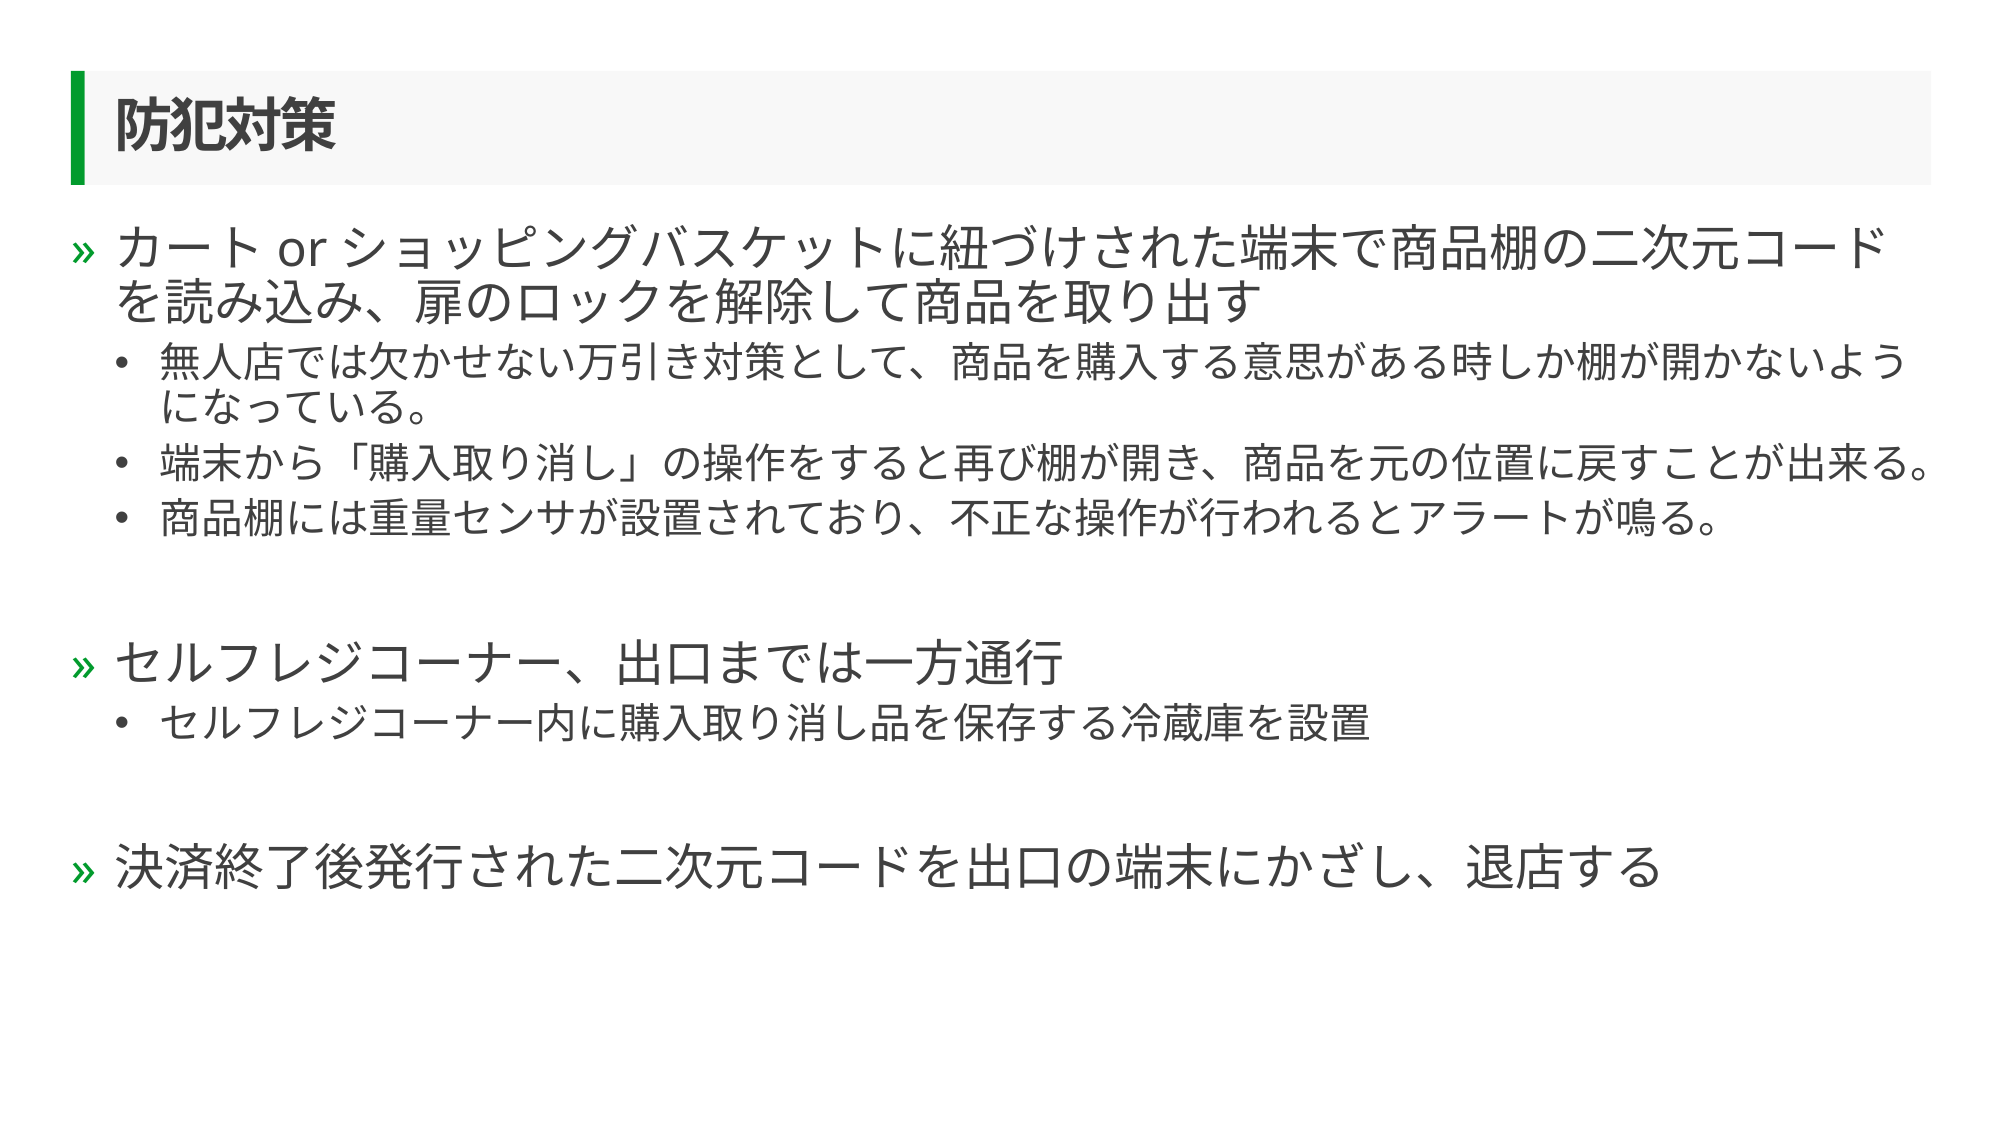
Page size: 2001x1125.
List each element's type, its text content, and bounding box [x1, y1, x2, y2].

list カートorショッピングバスケットに紐づけされた端末で商品棚の二次元コードを読み込み、扉のロックを解除して商品を取り出す 無人店では欠かせない万引き対策として、商品を購入する意思がある時しか棚が開かないようになっている。 端末から「購入取り消し」の操作をすると再び棚が開き、商品を元の位置に戻すことが出来る。 商品棚には重量センサが設置されており、不正な操作が行われるとアラートが鳴る。 セルフレジコーナー、出口までは一方通行 セルフレジコーナー内に購入取り消し品を保存する冷蔵庫を設置 決済終了後発行された二次元コードを出口の端末にかざし、退店する [70, 223, 1932, 1004]
title 防犯対策 [84, 70, 1932, 185]
